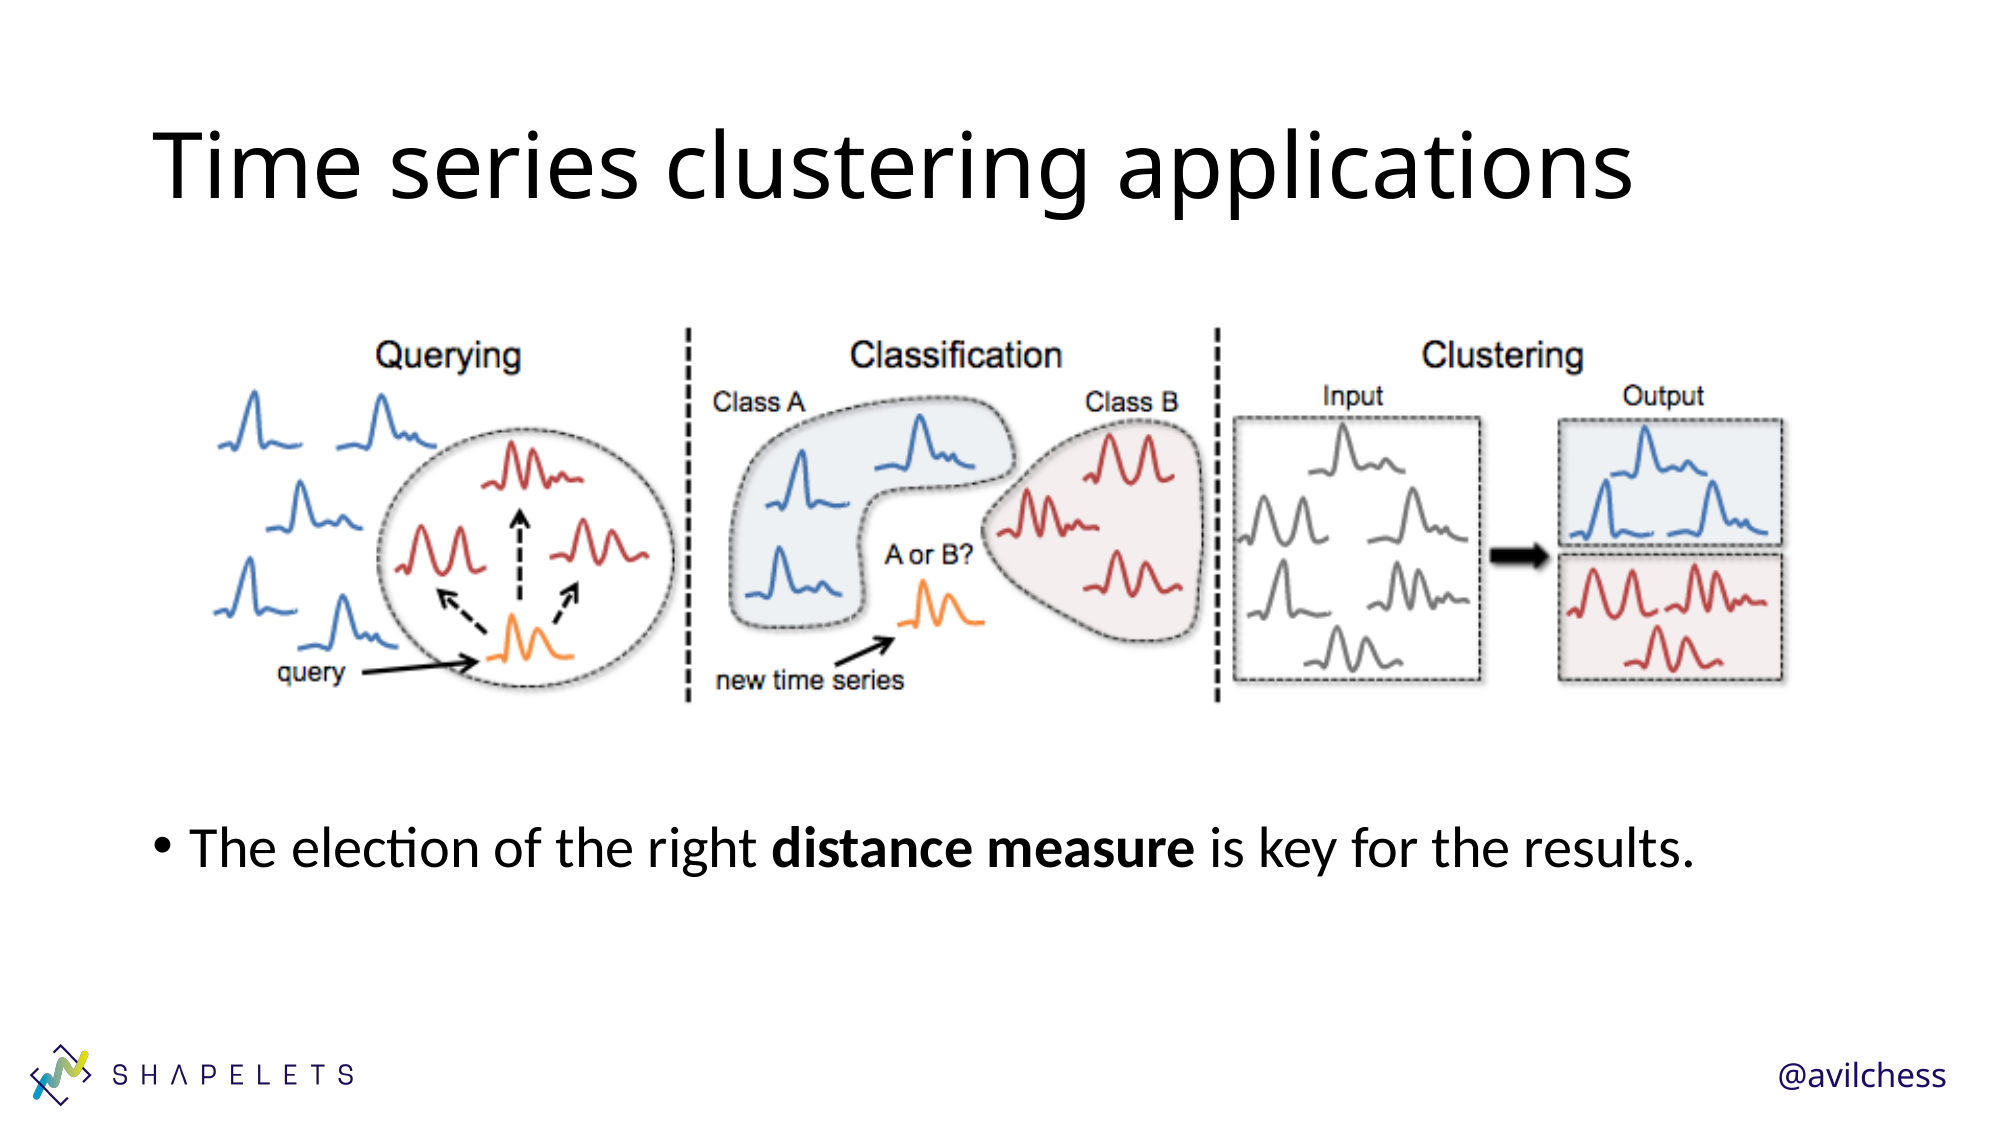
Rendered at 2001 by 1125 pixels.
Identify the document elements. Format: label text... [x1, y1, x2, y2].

picture [199, 318, 1800, 759]
title Time series clustering applications [137, 59, 1863, 278]
list The election of the right distance measure is key for the results. [137, 299, 1863, 1014]
picture [5, 1023, 377, 1125]
